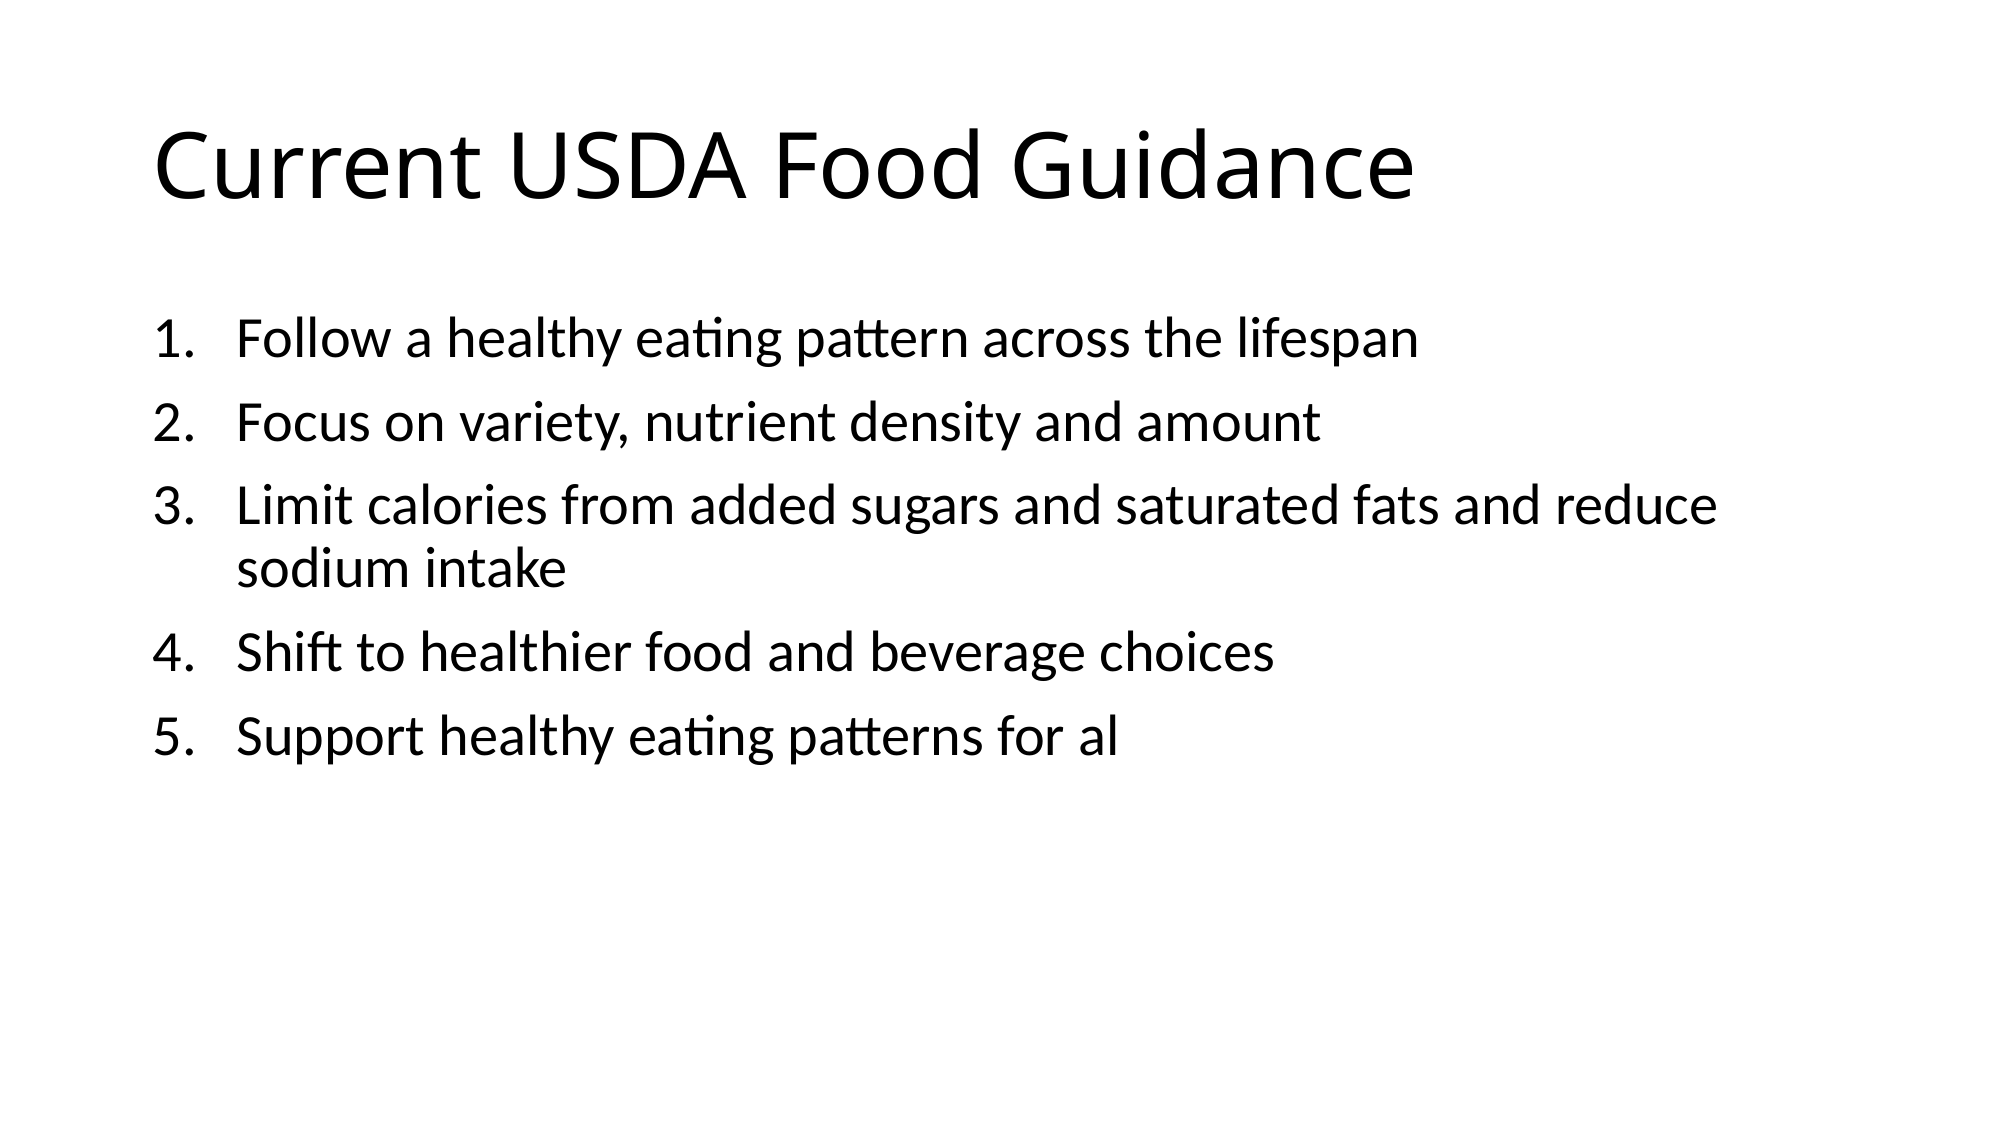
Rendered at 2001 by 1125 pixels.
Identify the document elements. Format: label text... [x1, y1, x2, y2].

list Follow a healthy eating pattern across the lifespan Focus on variety, nutrient density and amount Limit calories from added sugars and saturated fats and reduce sodium intake Shift to healthier food and beverage choices Support healthy eating patterns for al [137, 299, 1863, 1014]
title Current USDA Food Guidance [137, 59, 1863, 278]
